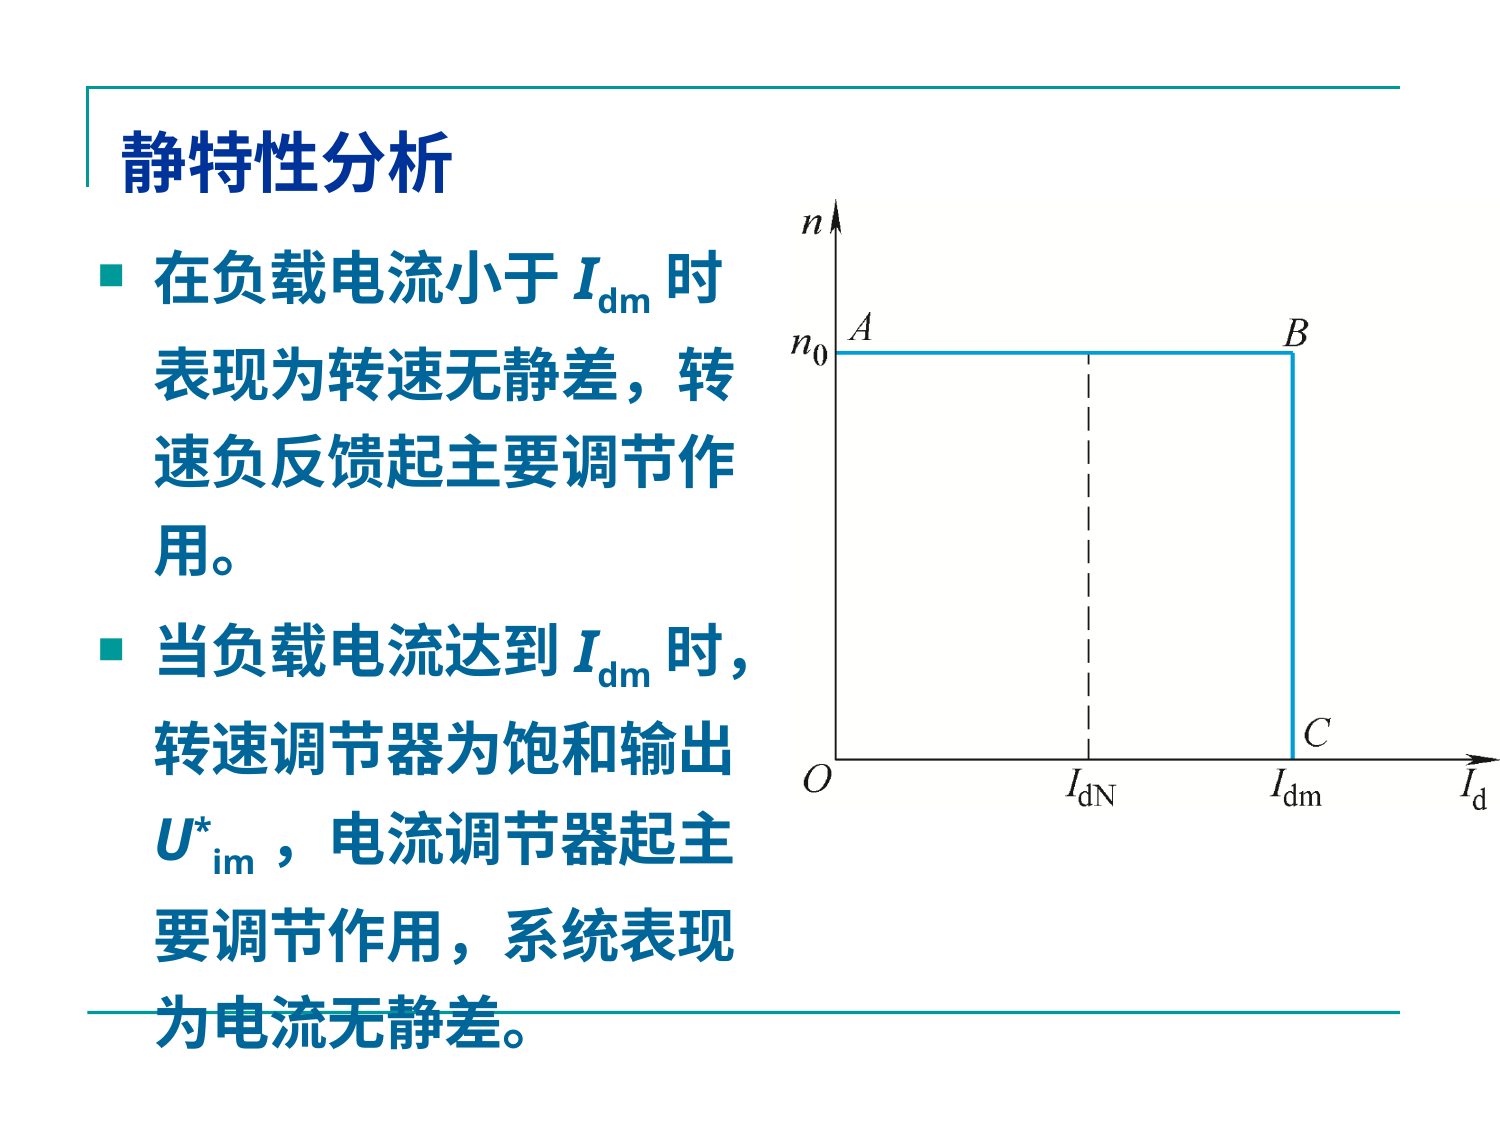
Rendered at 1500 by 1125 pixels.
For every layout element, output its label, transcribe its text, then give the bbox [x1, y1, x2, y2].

picture [791, 199, 1500, 810]
title 静特性分析 [105, 93, 1370, 195]
list 在负载电流小于Idm时表现为转速无静差，转速负反馈起主要调节作用。 当负载电流达到Idm时，转速调节器为饱和输出U*im，电流调节器起主要调节作用，系统表现为电流无静差。 [82, 213, 797, 1006]
